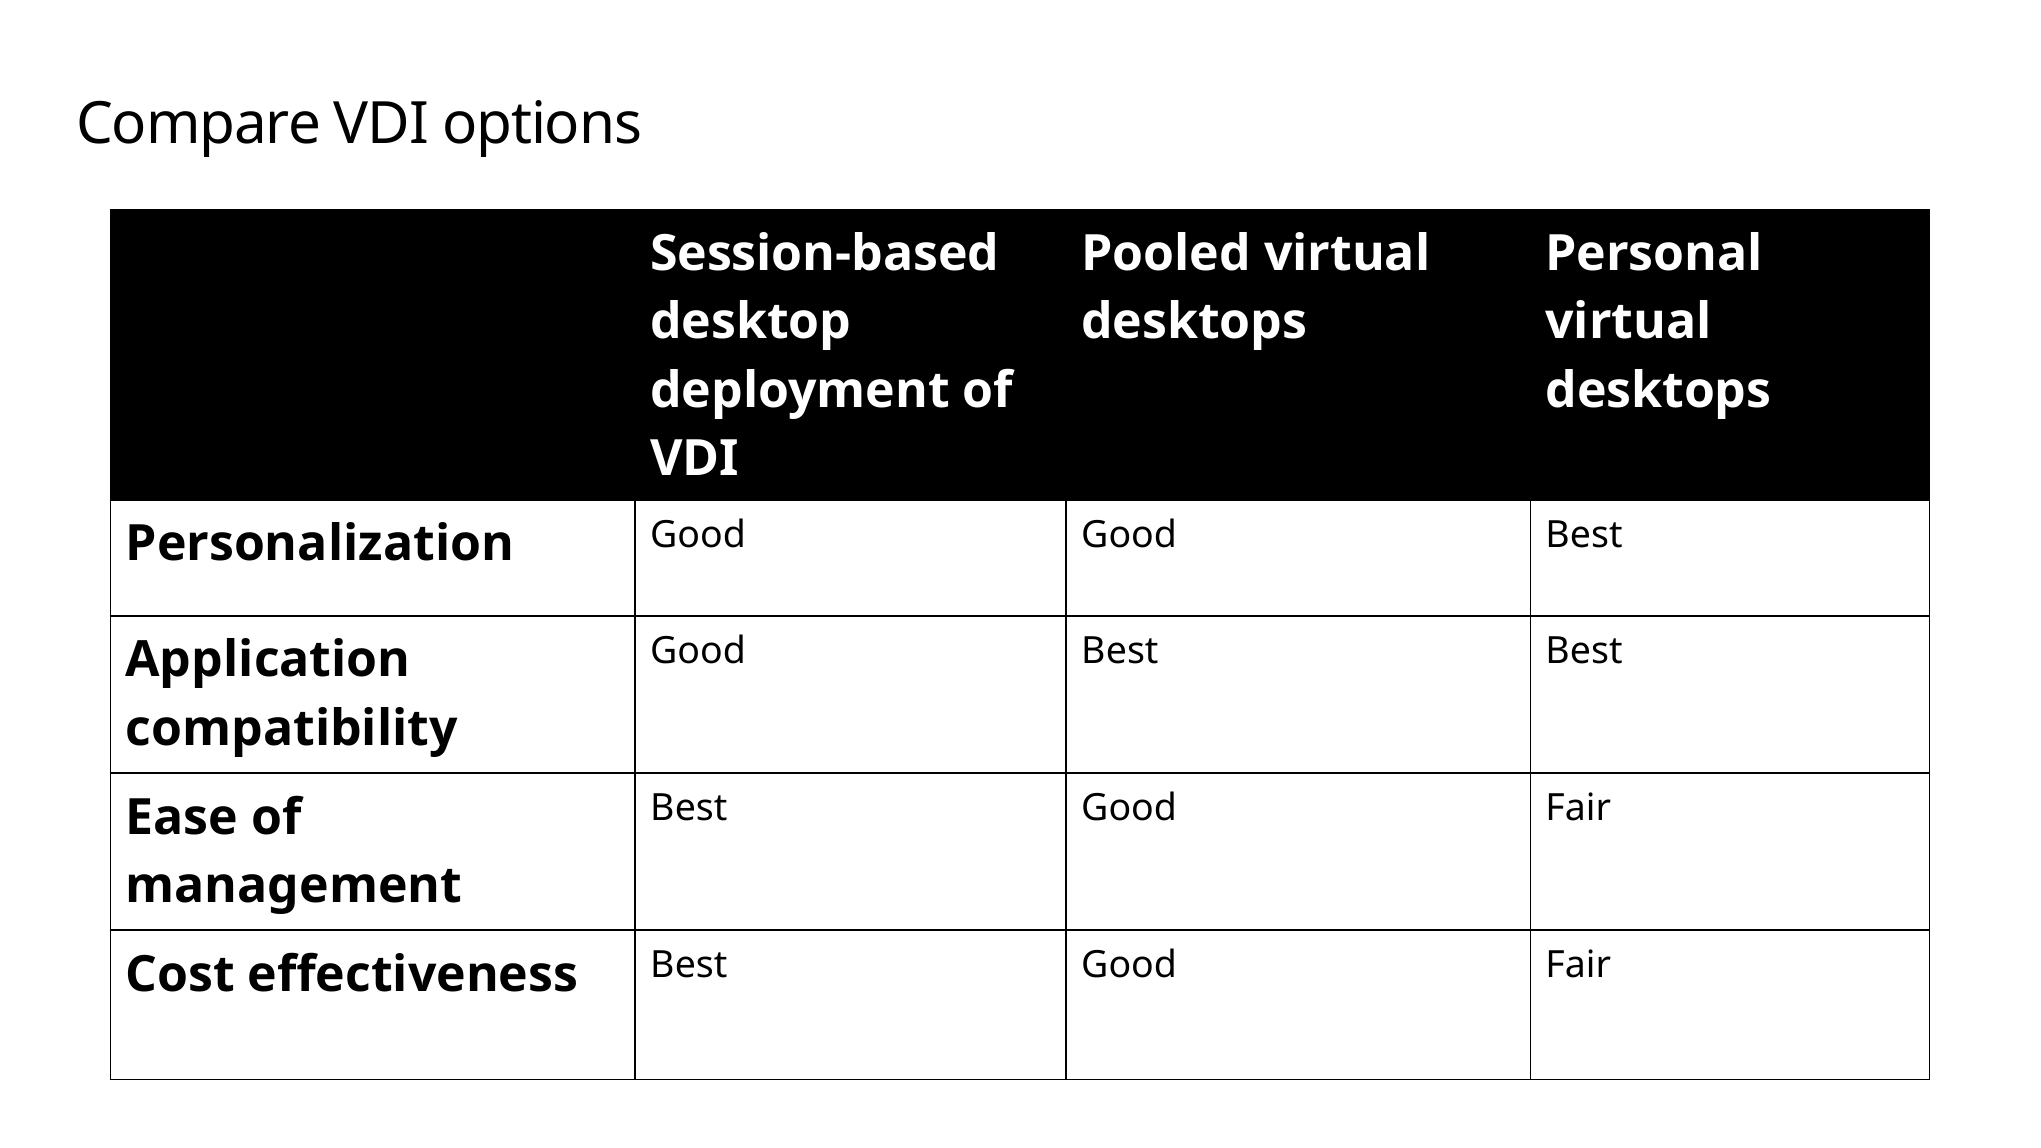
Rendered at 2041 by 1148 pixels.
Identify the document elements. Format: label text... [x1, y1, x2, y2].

table_cell Ease of management [111, 774, 634, 929]
table_header Personal virtual desktops [1531, 211, 1929, 499]
table_cell Best [1067, 617, 1530, 772]
table_cell Fair [1531, 774, 1929, 929]
table_header Session-based desktop deployment of VDI [636, 211, 1065, 499]
table_cell Best [636, 774, 1065, 929]
table_cell Best [636, 931, 1065, 1079]
table_cell Cost effectiveness [111, 931, 634, 1079]
table_header [111, 211, 634, 499]
table_header Pooled virtual desktops [1067, 211, 1530, 499]
table_cell Best [1531, 617, 1929, 772]
table_cell Fair [1531, 931, 1929, 1079]
table_cell Personalization [111, 501, 634, 615]
table_cell Good [1067, 774, 1530, 929]
table_cell Best [1531, 501, 1929, 615]
table_cell Good [1067, 931, 1530, 1079]
table_cell Good [636, 617, 1065, 772]
table_cell Application compatibility [111, 617, 634, 772]
table_cell Good [1067, 501, 1530, 615]
title Compare VDI options [76, 93, 1968, 161]
table_cell Good [636, 501, 1065, 615]
